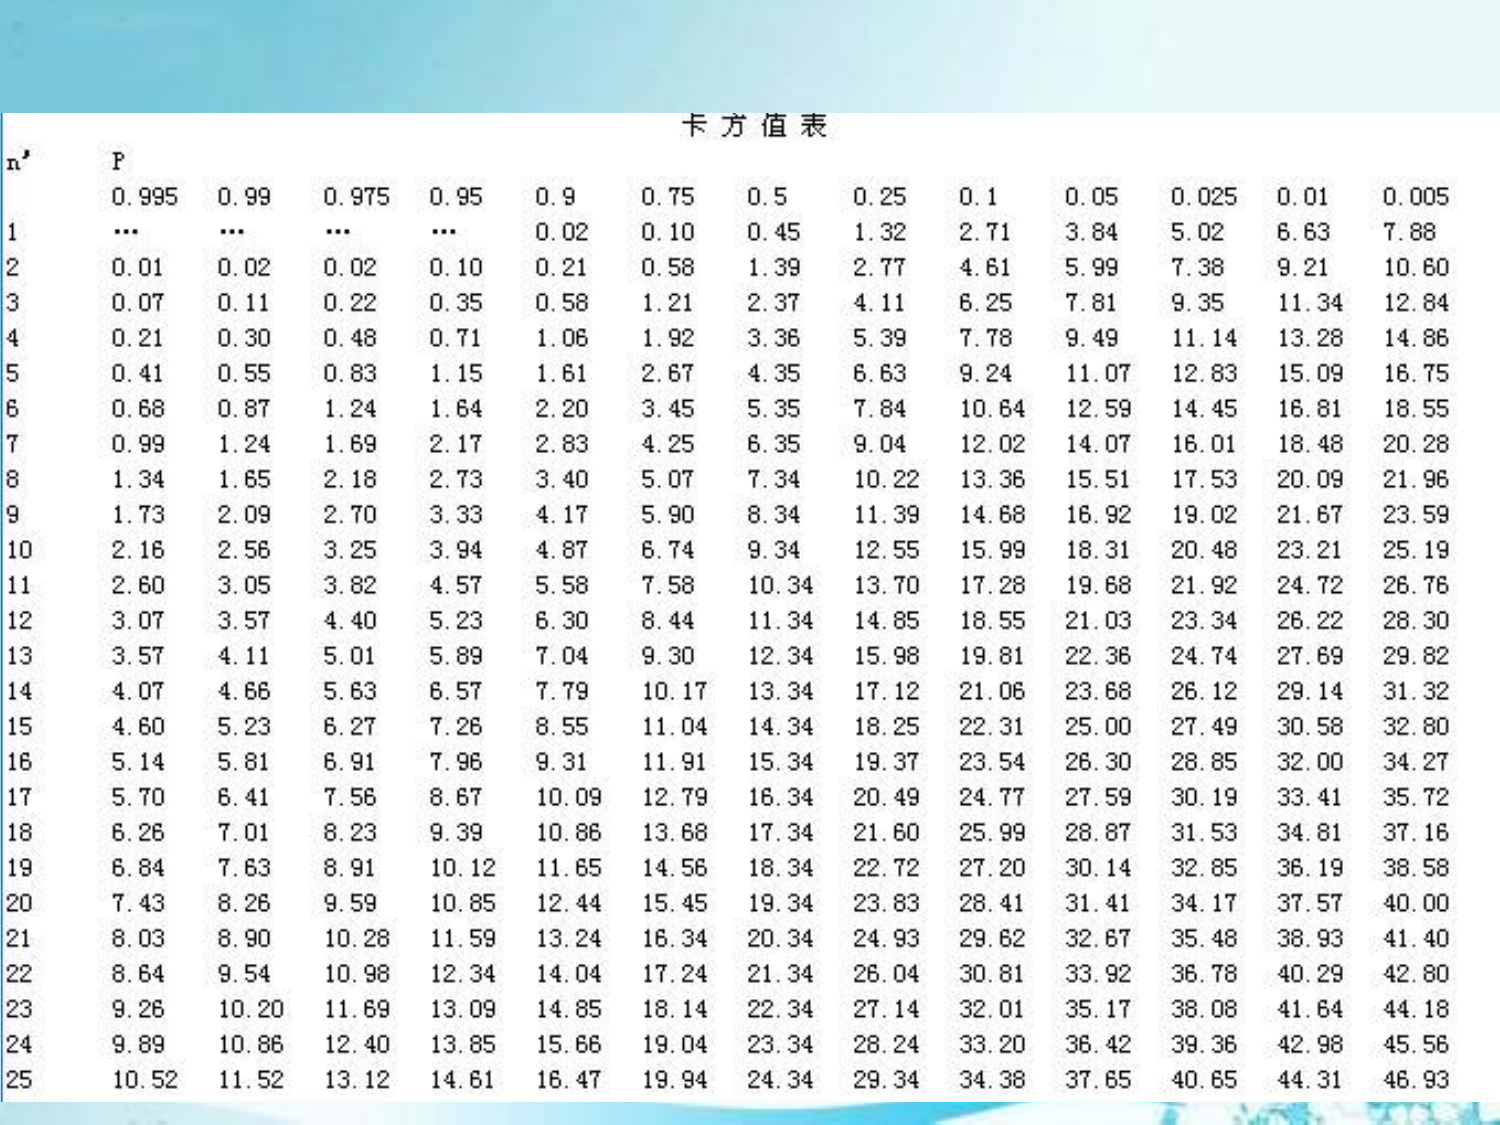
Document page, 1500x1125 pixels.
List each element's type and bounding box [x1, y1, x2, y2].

list [1, 113, 1500, 1102]
picture [0, 0, 1500, 1125]
